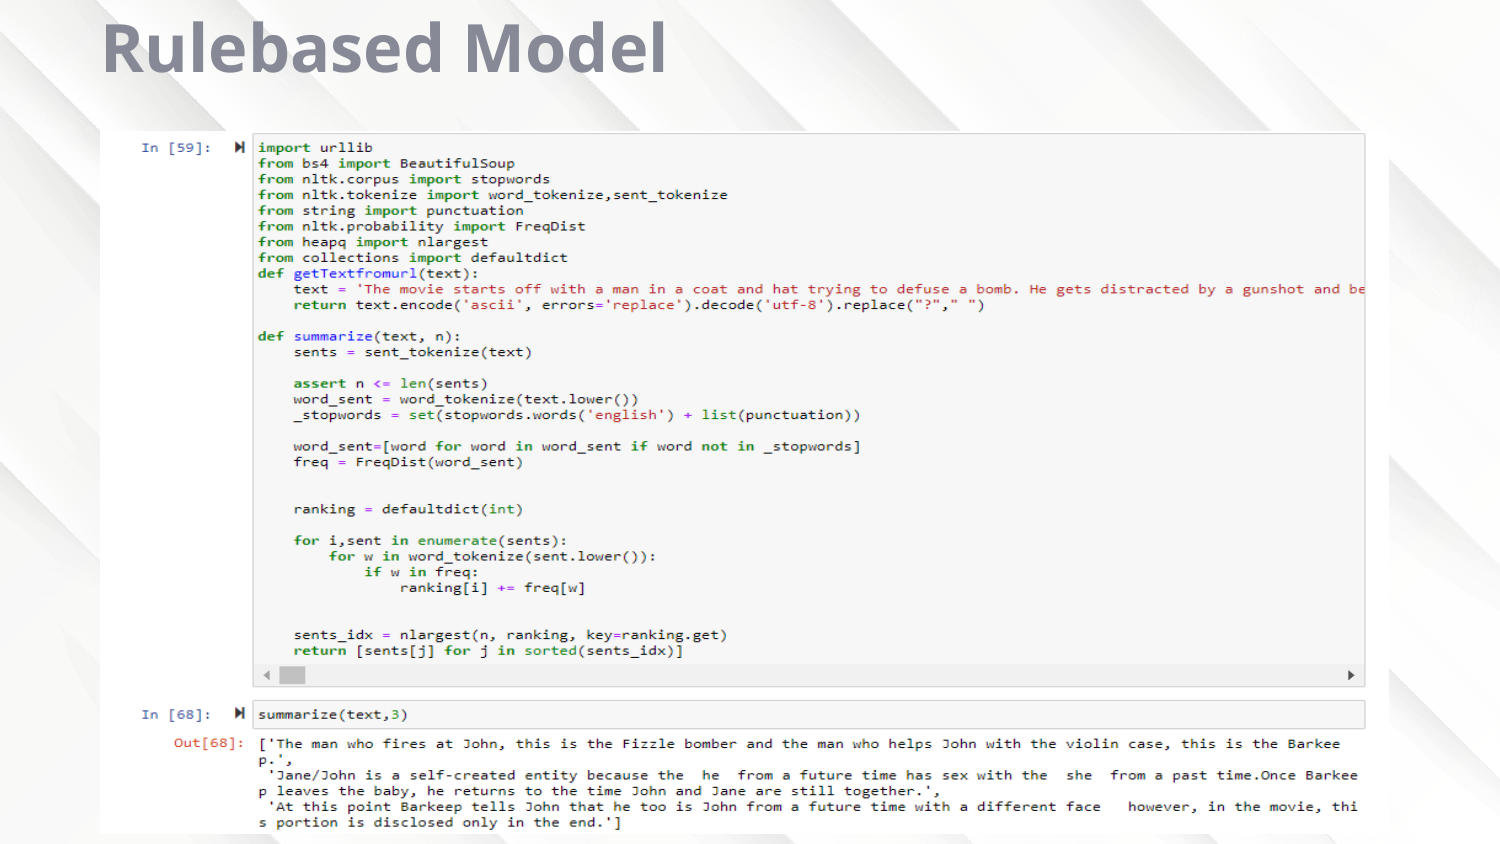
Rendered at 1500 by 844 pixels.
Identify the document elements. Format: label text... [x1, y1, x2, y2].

title Rulebased Model [100, 22, 1321, 88]
picture [0, 0, 1500, 844]
